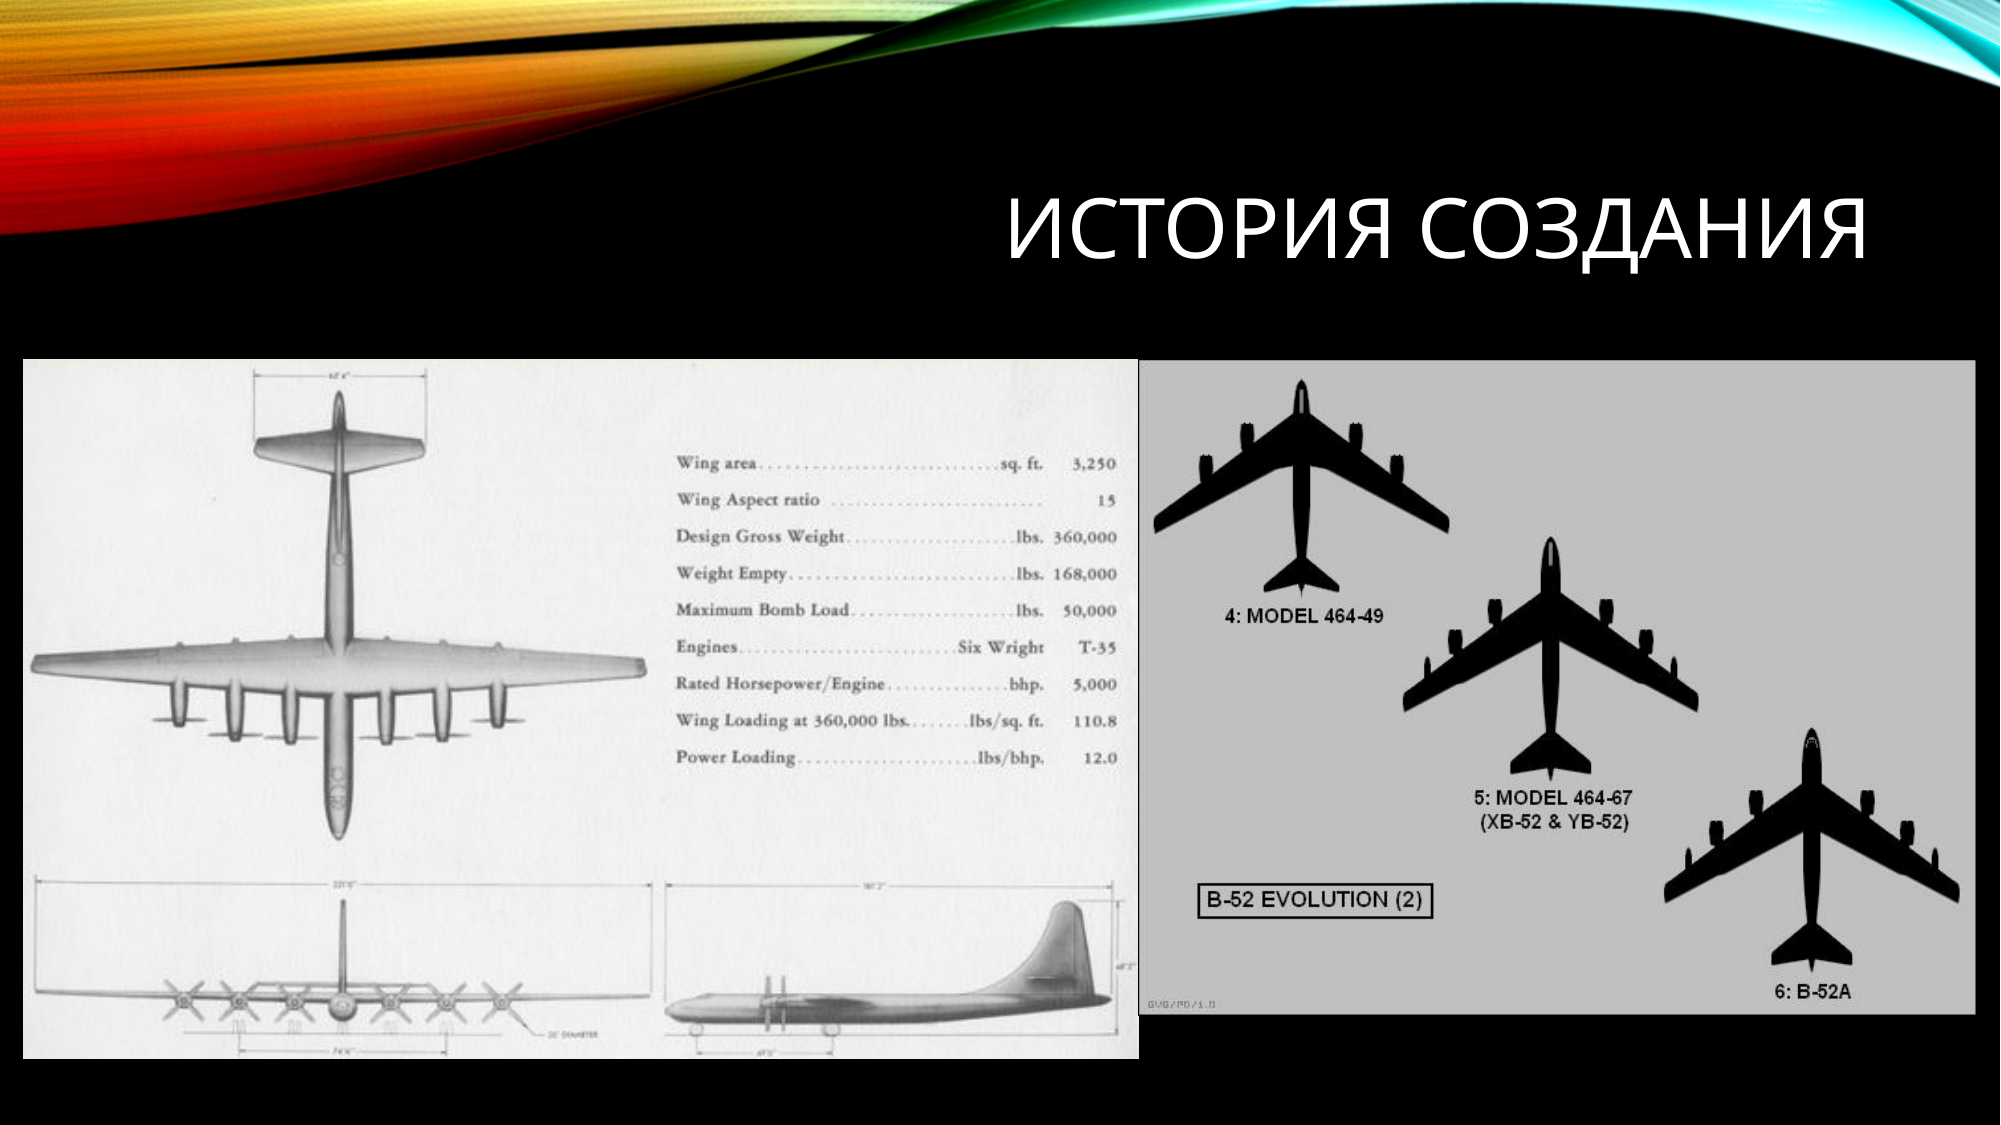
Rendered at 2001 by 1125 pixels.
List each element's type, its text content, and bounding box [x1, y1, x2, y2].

picture [0, 0, 2000, 237]
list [23, 359, 1139, 1059]
title История создания [474, 125, 1888, 338]
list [1137, 359, 1977, 1016]
